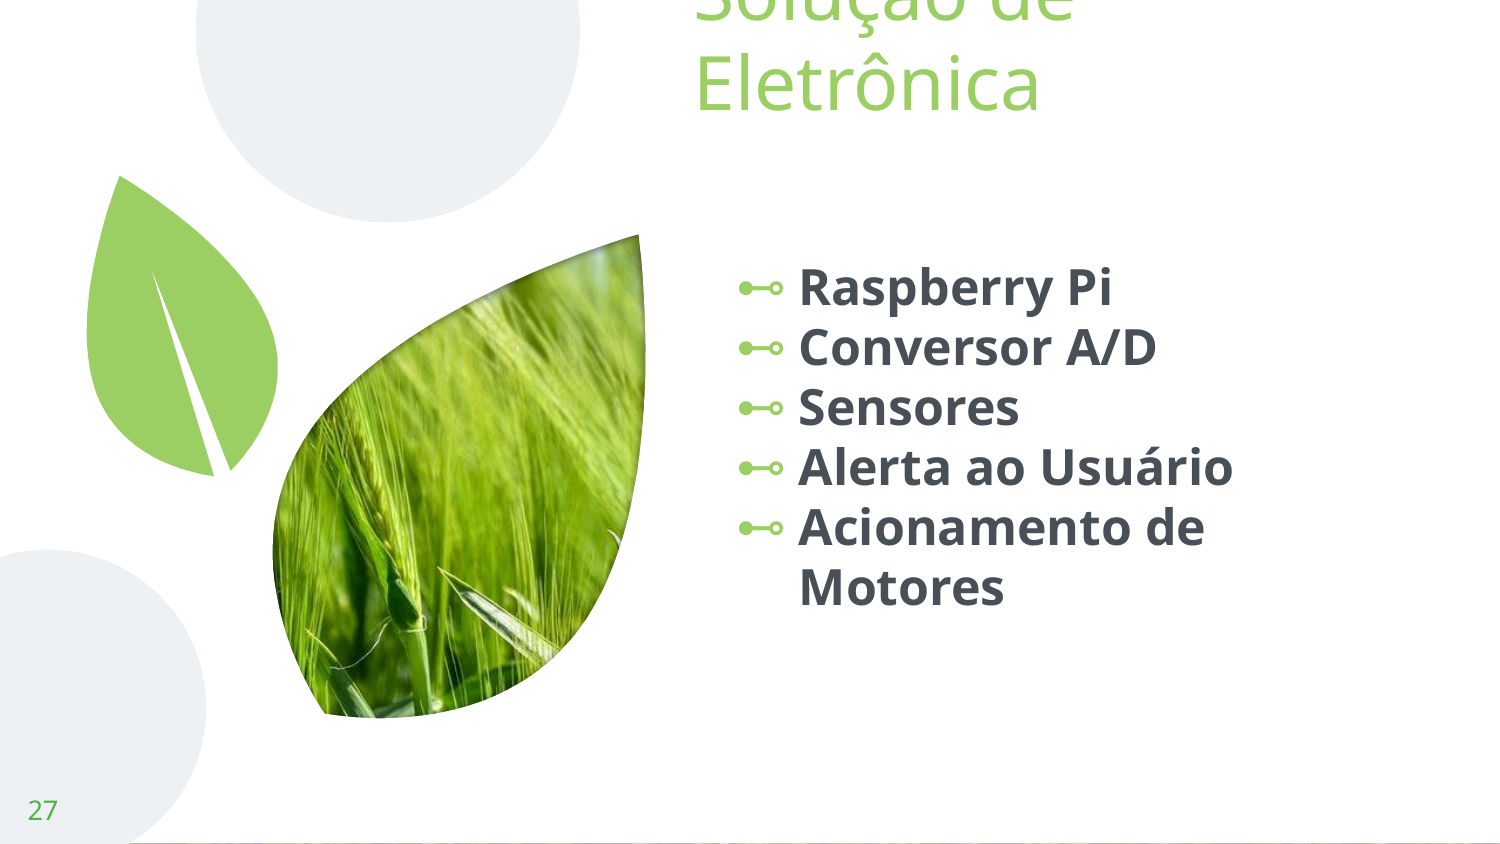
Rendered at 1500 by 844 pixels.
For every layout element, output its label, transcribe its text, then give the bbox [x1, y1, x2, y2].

picture [273, 235, 645, 718]
slide_number ‹#› [12, 779, 103, 844]
list Raspberry Pi Conversor A/D Sensores Alerta ao Usuário Acionamento de Motores [708, 240, 1425, 733]
title Solução de Eletrônica [678, 27, 1396, 141]
